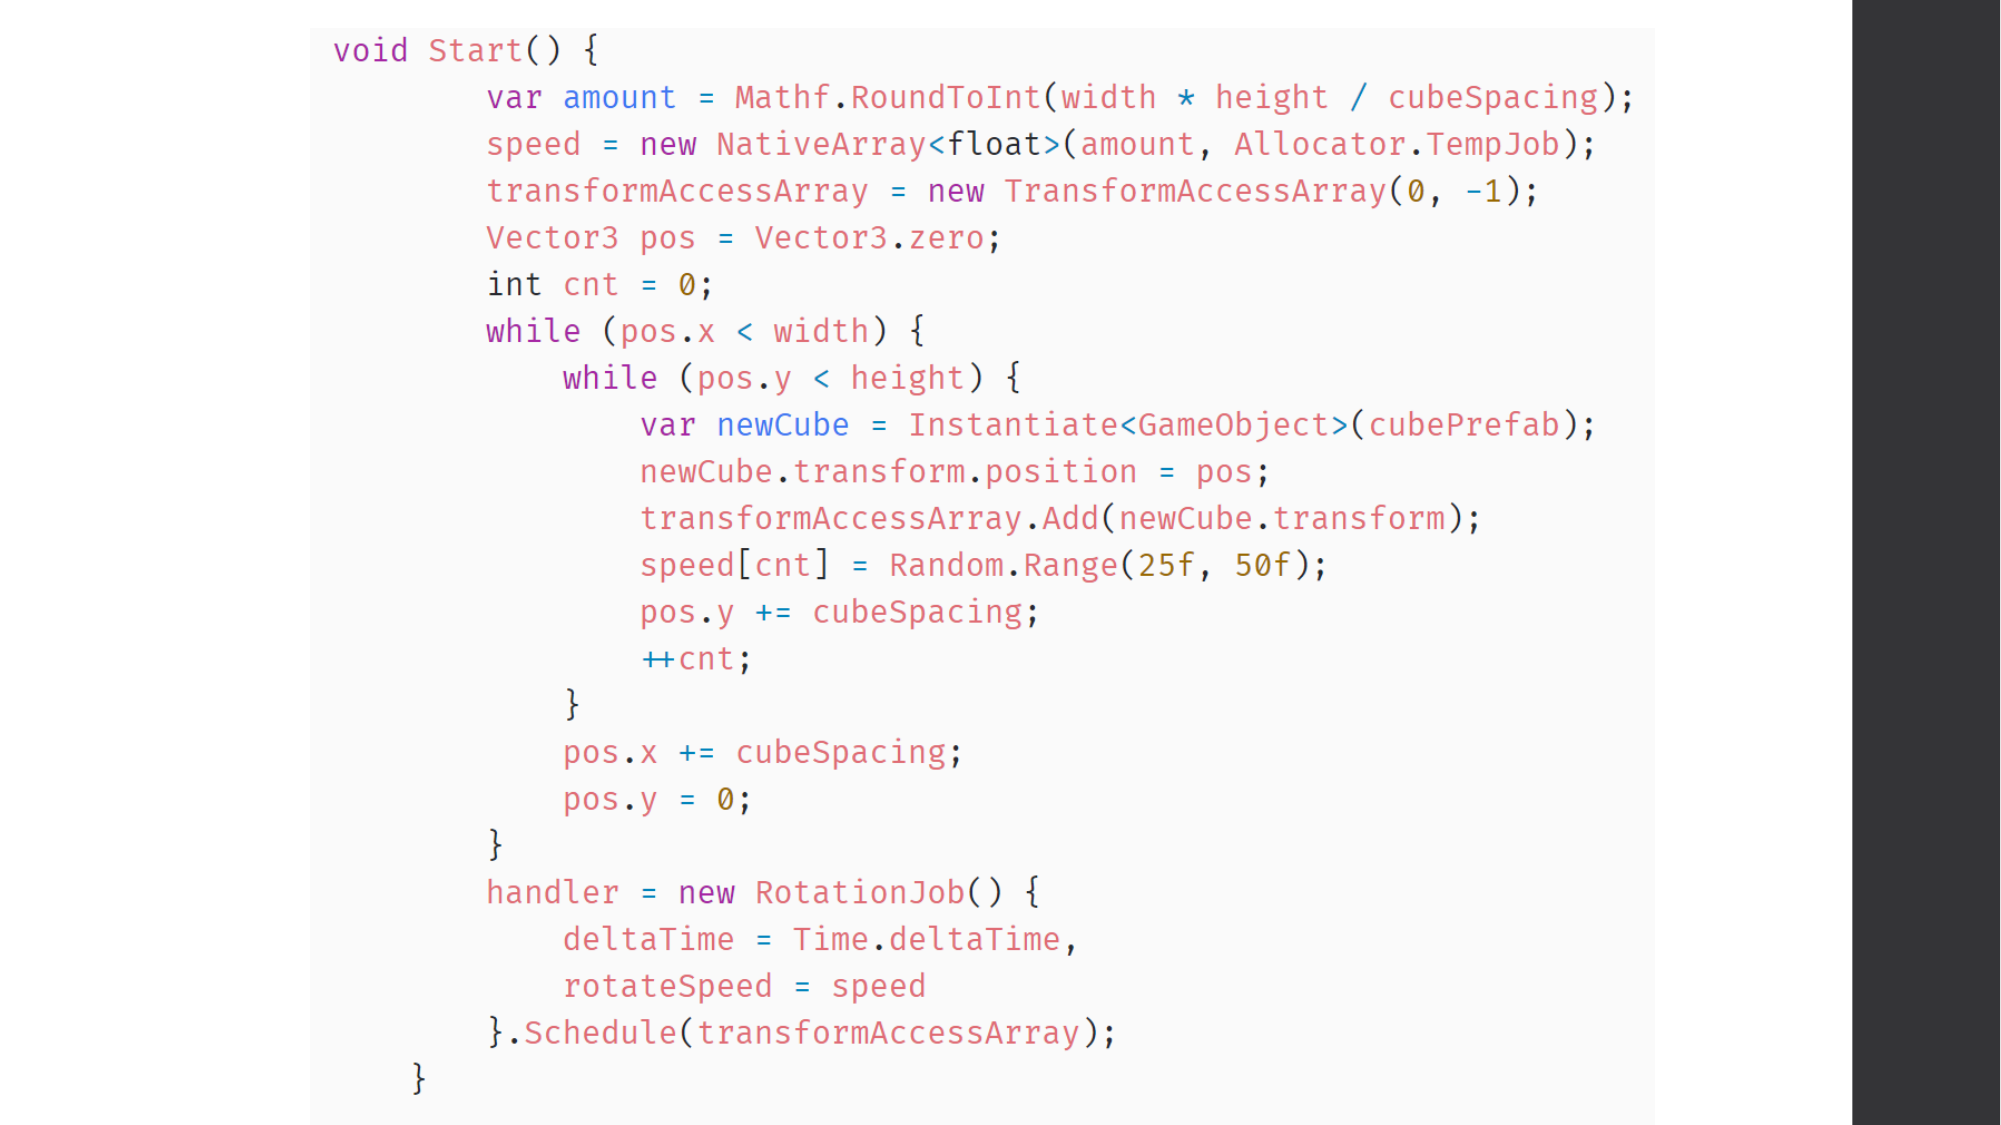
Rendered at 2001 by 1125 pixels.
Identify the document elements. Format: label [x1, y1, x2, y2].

picture [309, 28, 1655, 1125]
